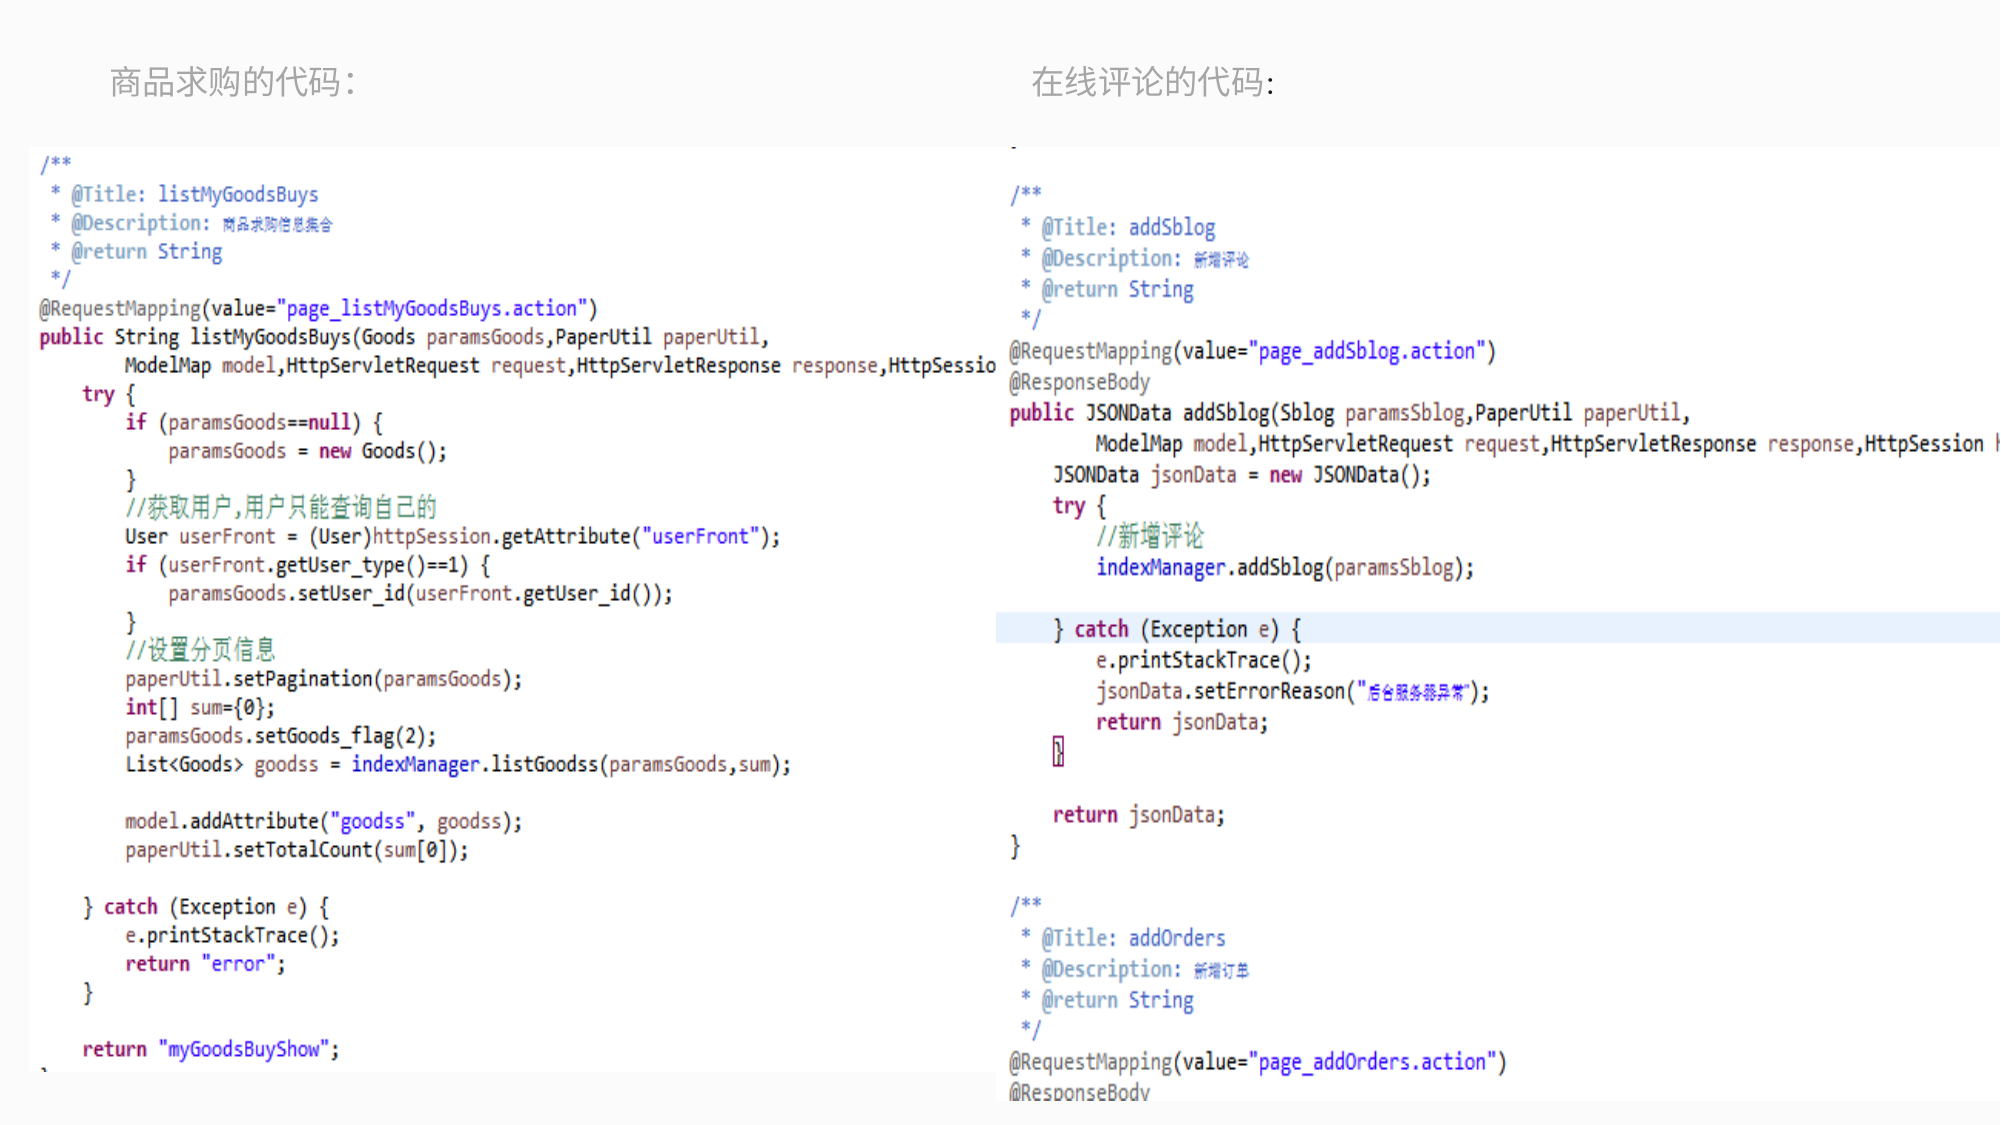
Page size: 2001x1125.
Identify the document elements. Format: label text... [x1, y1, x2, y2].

picture [29, 147, 2000, 1101]
text_box 商品求购的代码： [44, 53, 878, 109]
text_box 在线评论的代码： [966, 53, 1801, 109]
